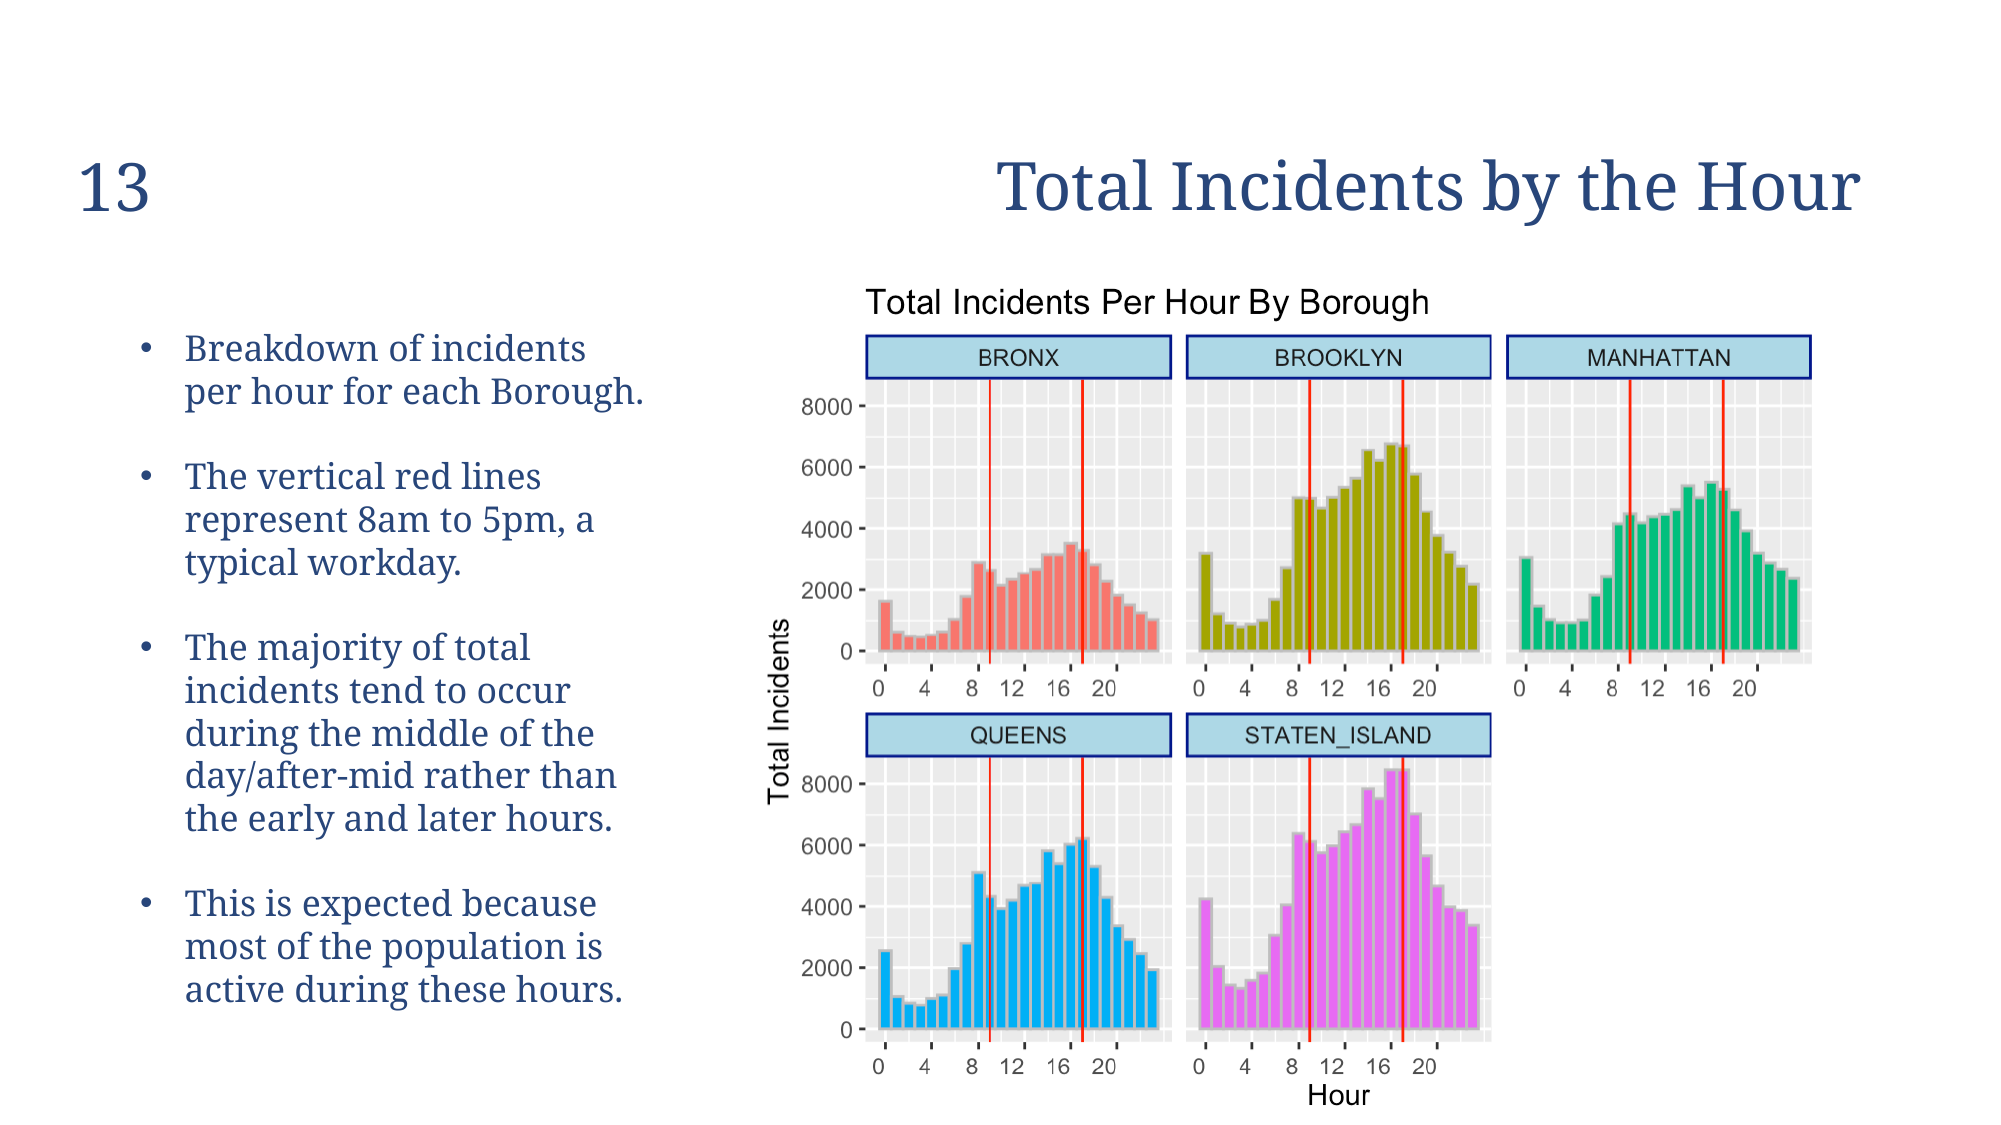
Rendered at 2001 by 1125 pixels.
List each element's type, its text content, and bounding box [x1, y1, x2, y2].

text_box Total Incidents by the Hour [275, 62, 1878, 233]
text_box 13 [62, 137, 513, 232]
text_box Breakdown of incidents per hour for each Borough. The vertical red lines represent 8am to 5pm, a typical workday. The majority of total incidents tend to occur during the middle of the day/after-mid rather than the early and later hours. This is expected because most of the population is active during these hours. [125, 318, 661, 1050]
picture [739, 264, 1831, 1125]
